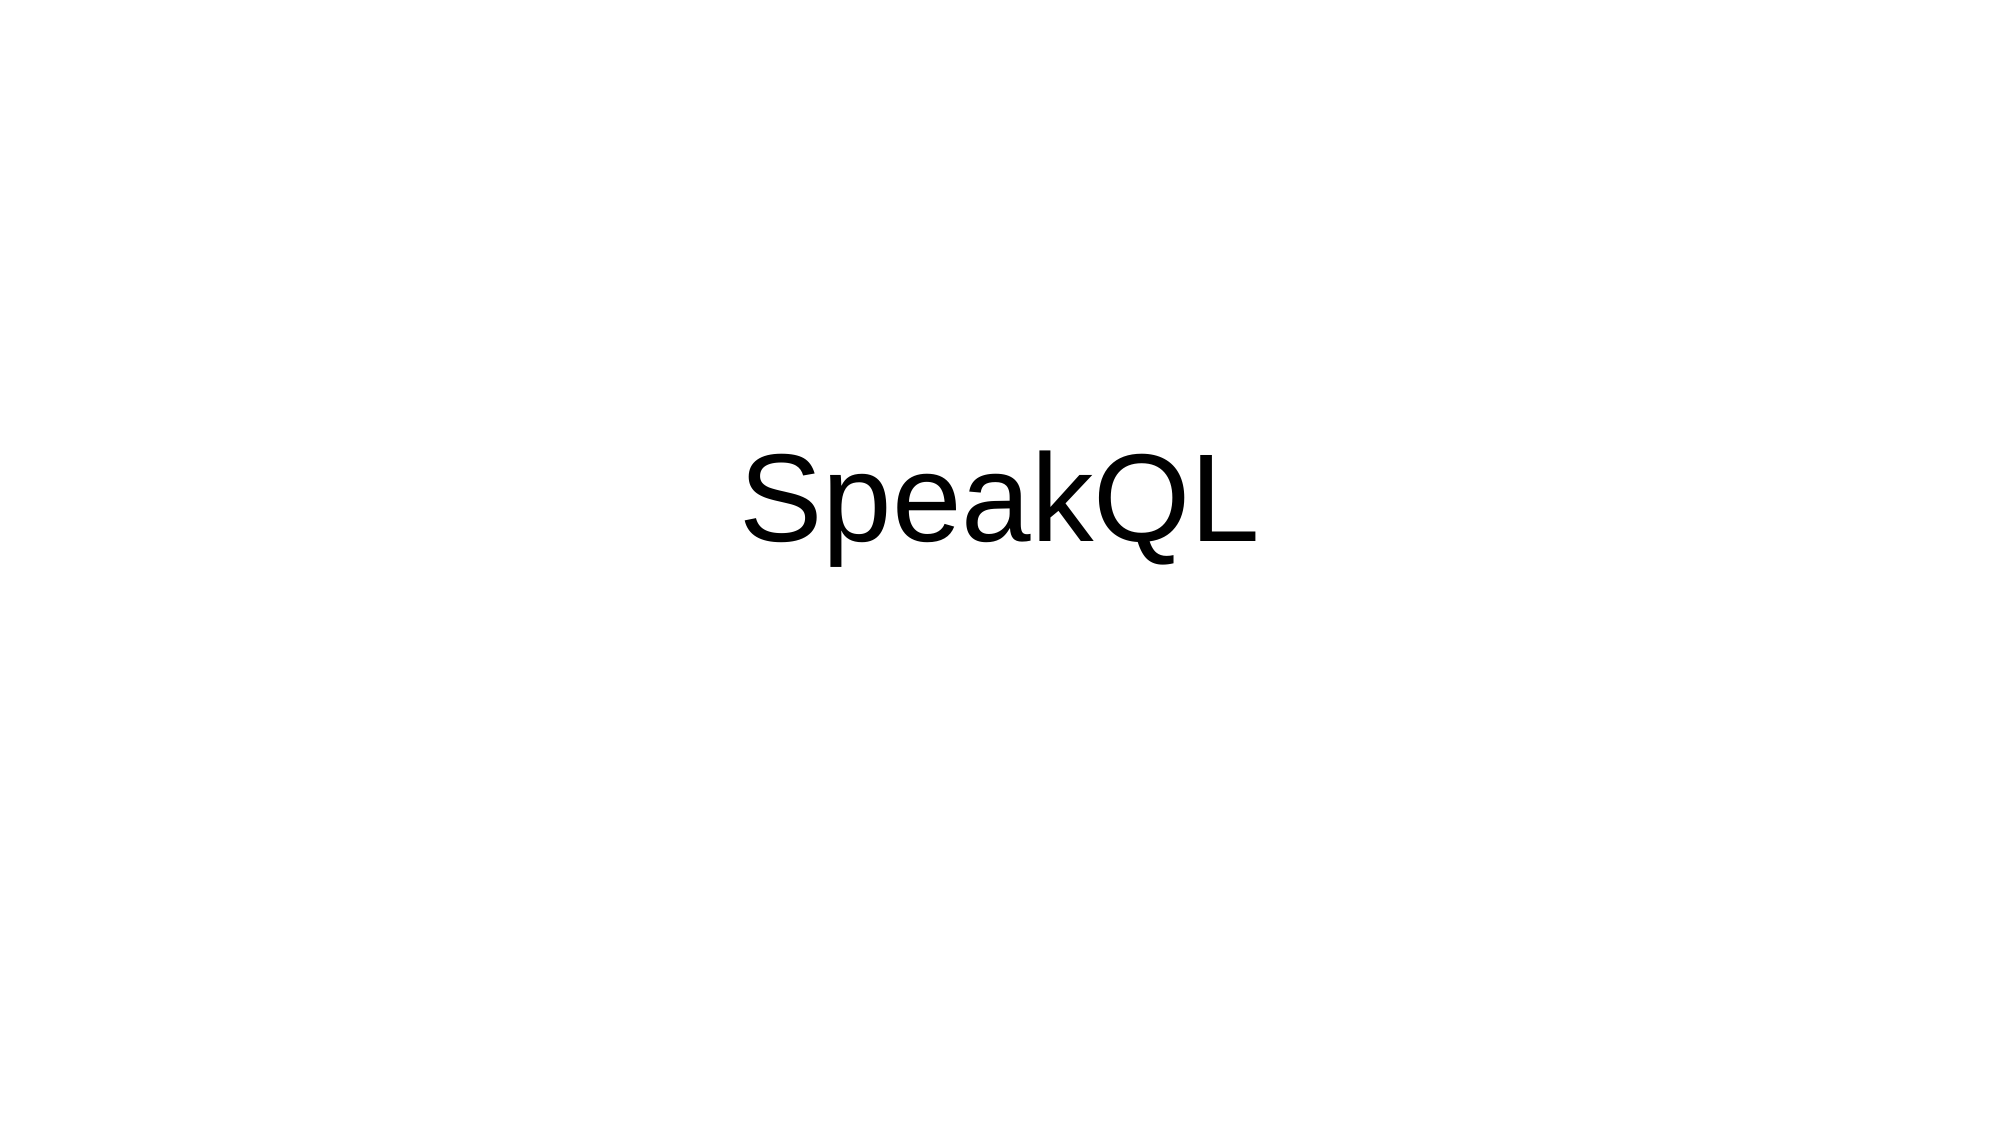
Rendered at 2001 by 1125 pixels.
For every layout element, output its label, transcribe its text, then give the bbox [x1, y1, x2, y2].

title SpeakQL [249, 184, 1750, 576]
